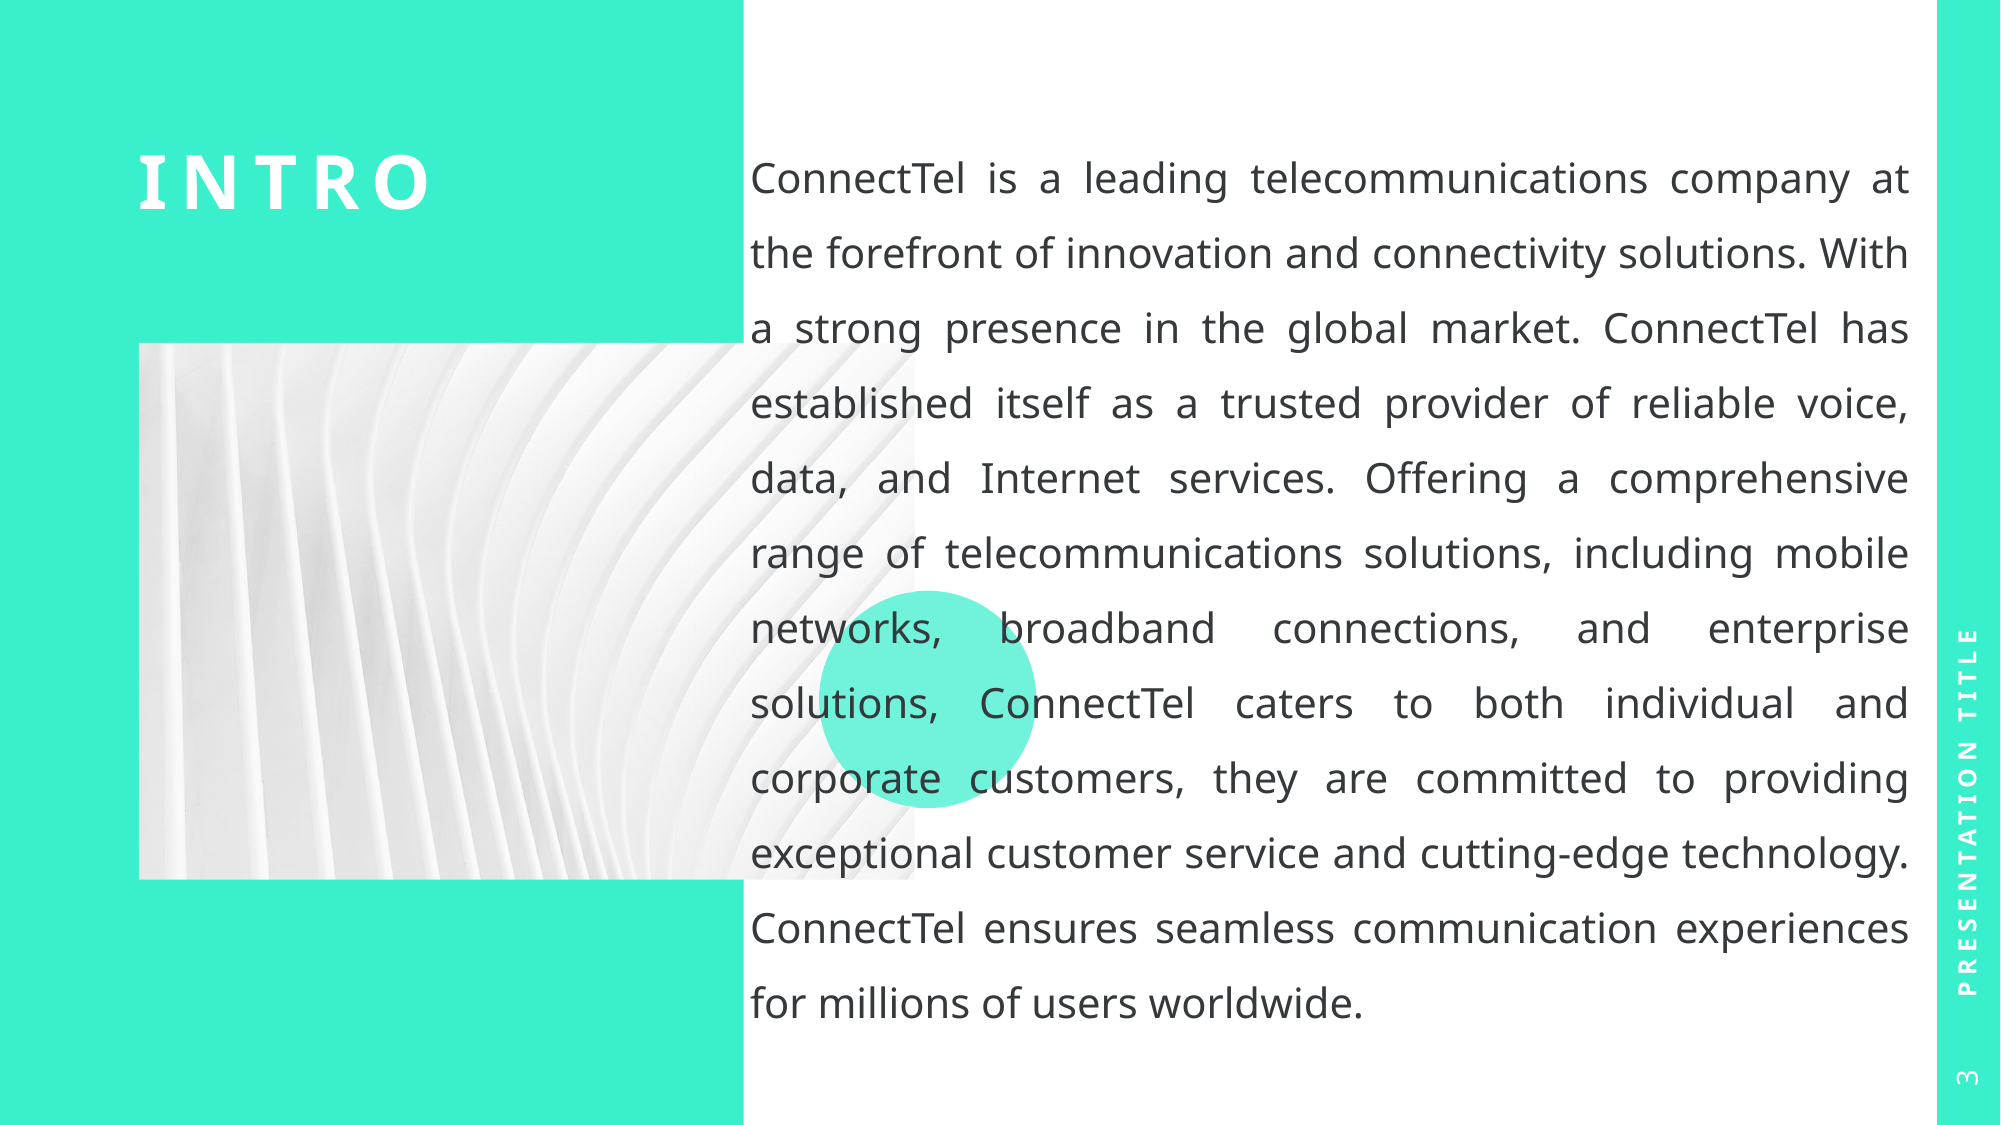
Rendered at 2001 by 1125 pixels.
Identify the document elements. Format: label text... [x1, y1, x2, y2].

title INTRO [139, 145, 750, 331]
picture [138, 342, 915, 880]
list ConnectTel is a leading telecommunications company at the forefront of innovation and connectivity solutions. With a strong presence in the global market. ConnectTel has established itself as a trusted provider of reliable voice, data, and Internet services. Offering a comprehensive range of telecommunications solutions, including mobile networks, broadband connections, and enterprise solutions, ConnectTel caters to both individual and corporate customers, they are committed to providing exceptional customer service and cutting-edge technology. ConnectTel ensures seamless communication experiences for millions of users worldwide. [750, 126, 1911, 1032]
footer Presentation Title [1937, 0, 2000, 1032]
slide_number 3 [1937, 1032, 2000, 1125]
